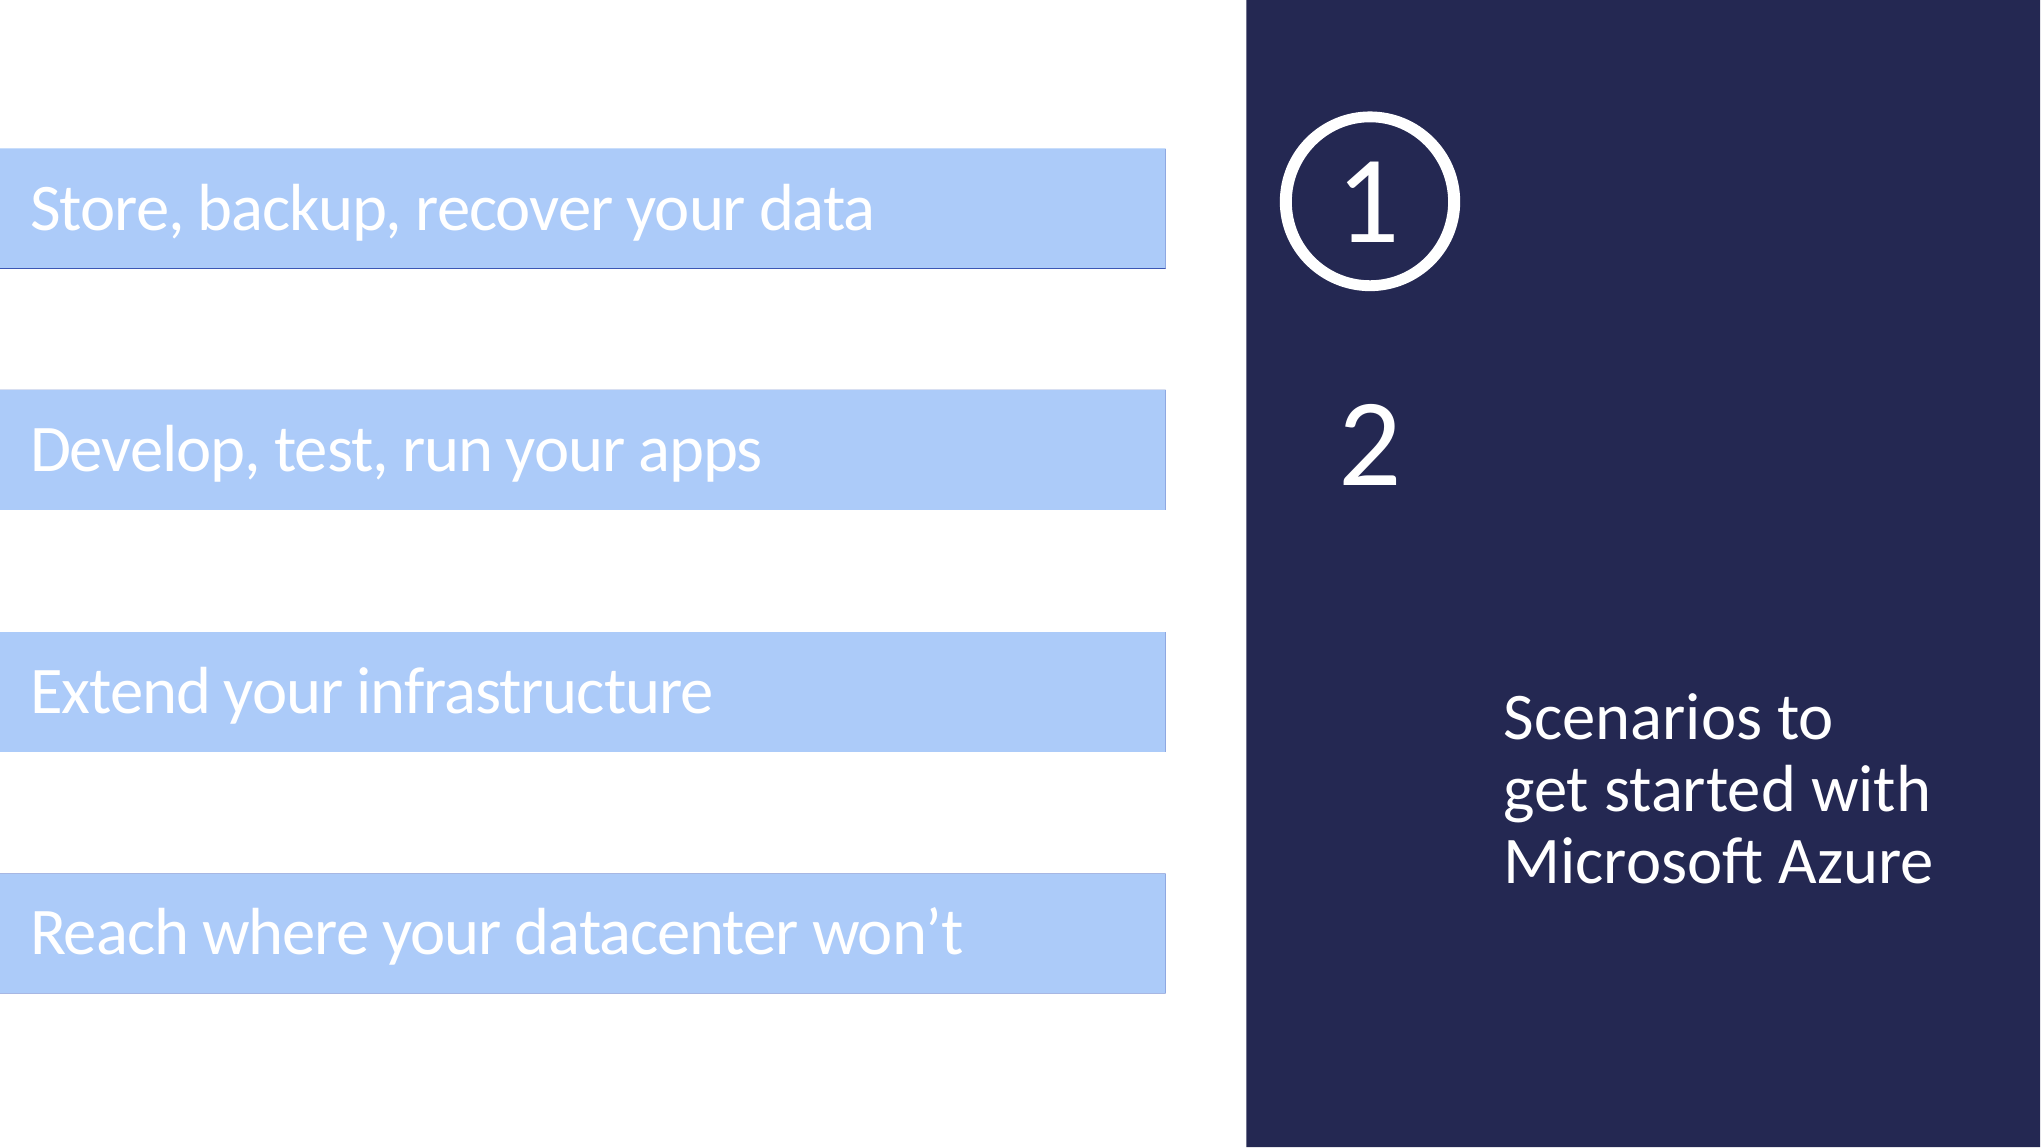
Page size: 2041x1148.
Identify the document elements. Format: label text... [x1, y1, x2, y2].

text_box Extend your infrastructure [0, 630, 1168, 754]
text_box Scenarios to get started with Microsoft Azure [1488, 674, 1996, 906]
text_box [1244, 0, 2041, 1148]
text_box Develop, test, run your apps [0, 388, 1168, 512]
text_box Reach where your datacenter won’t [0, 872, 1168, 996]
text_box 1 [1296, 124, 1439, 281]
text_box Store, backup, recover your data [0, 146, 1168, 270]
text_box [1279, 111, 1461, 292]
text_box 2 [1298, 375, 1442, 514]
